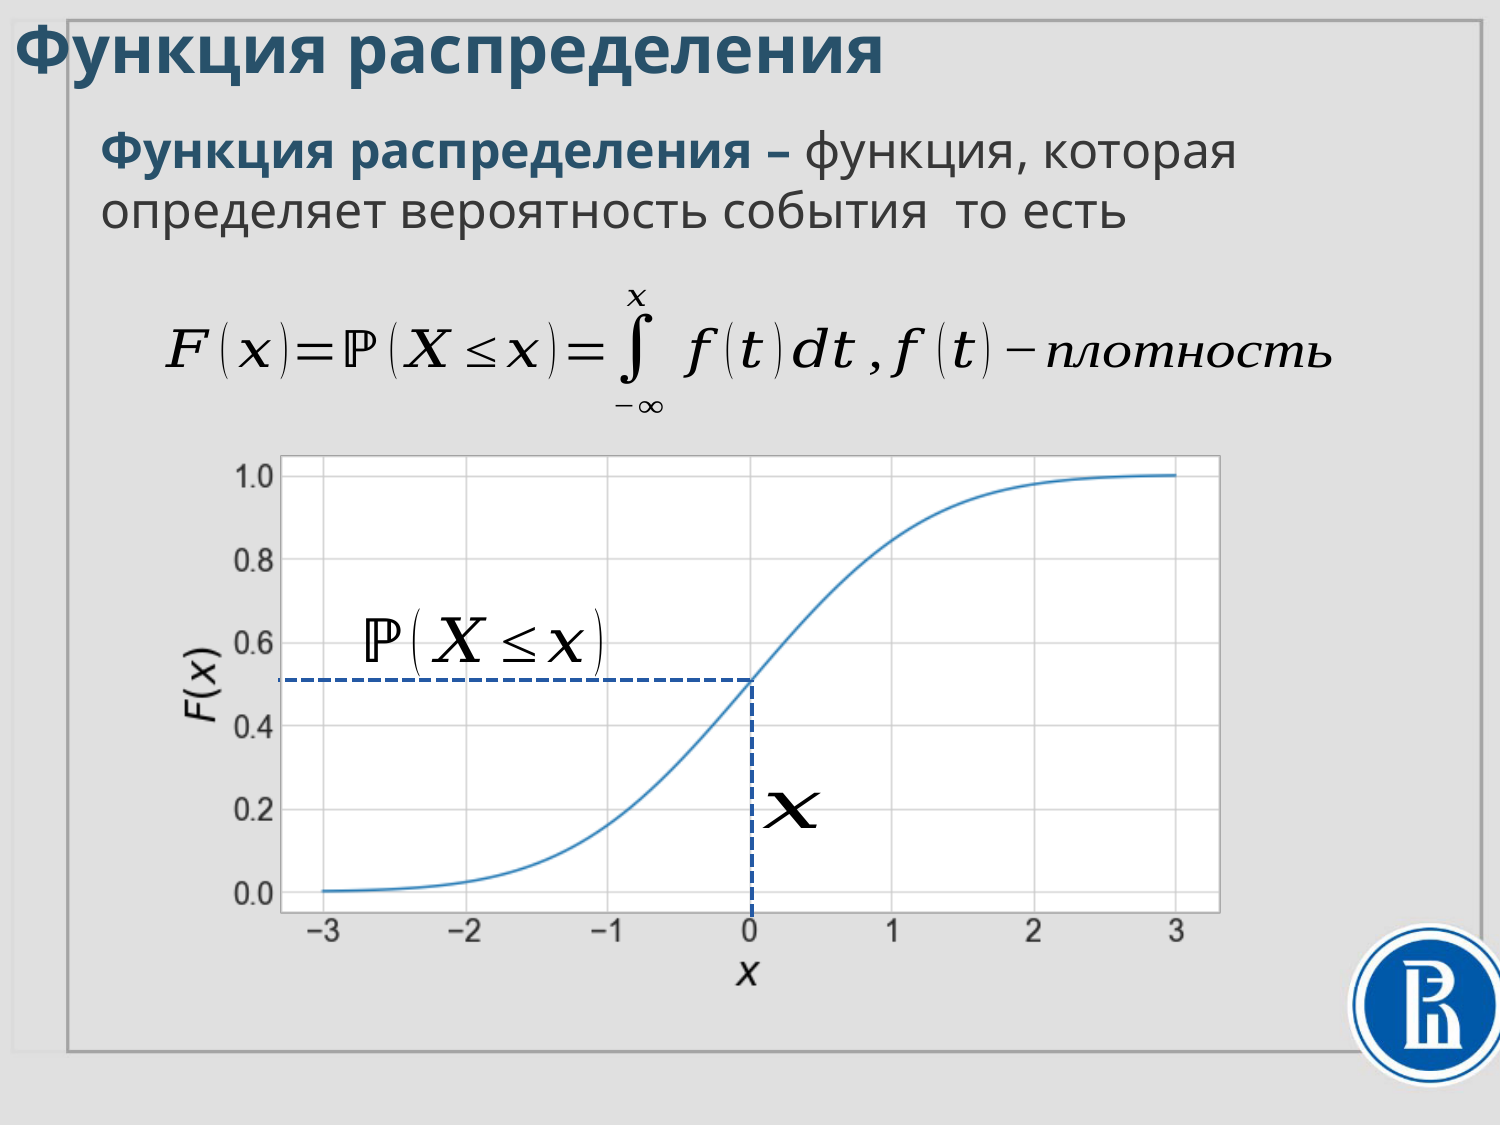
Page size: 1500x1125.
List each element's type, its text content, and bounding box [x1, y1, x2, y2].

picture [0, 96, 1500, 1125]
text_box Функция распределения [0, 0, 1500, 96]
